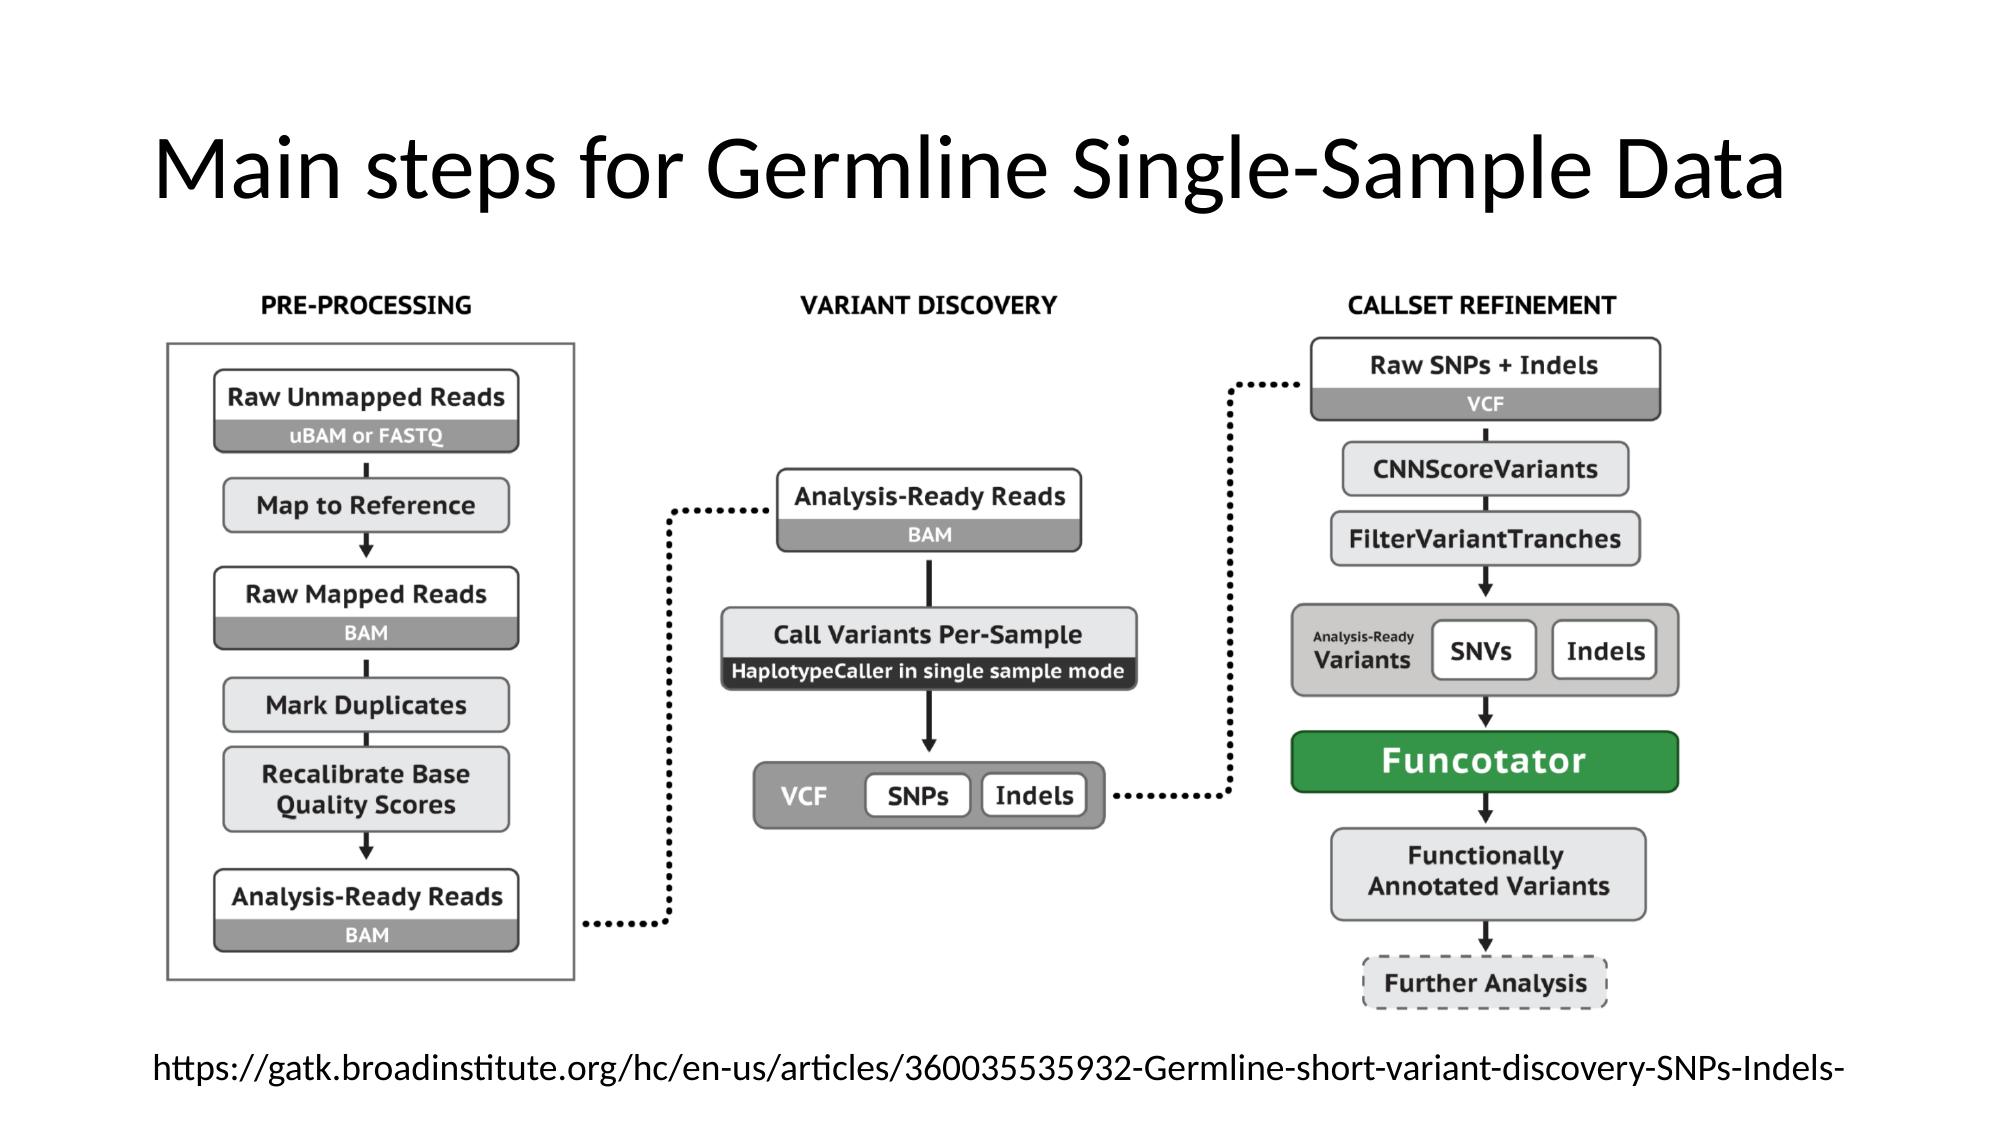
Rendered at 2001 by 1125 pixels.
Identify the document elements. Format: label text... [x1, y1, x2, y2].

picture [137, 224, 1719, 1047]
title Main steps for Germline Single-Sample Data [137, 59, 1863, 278]
text_box https://gatk.broadinstitute.org/hc/en-us/articles/360035535932-Germline-short-variant-discovery-SNPs-Indels- [137, 1035, 2000, 1096]
